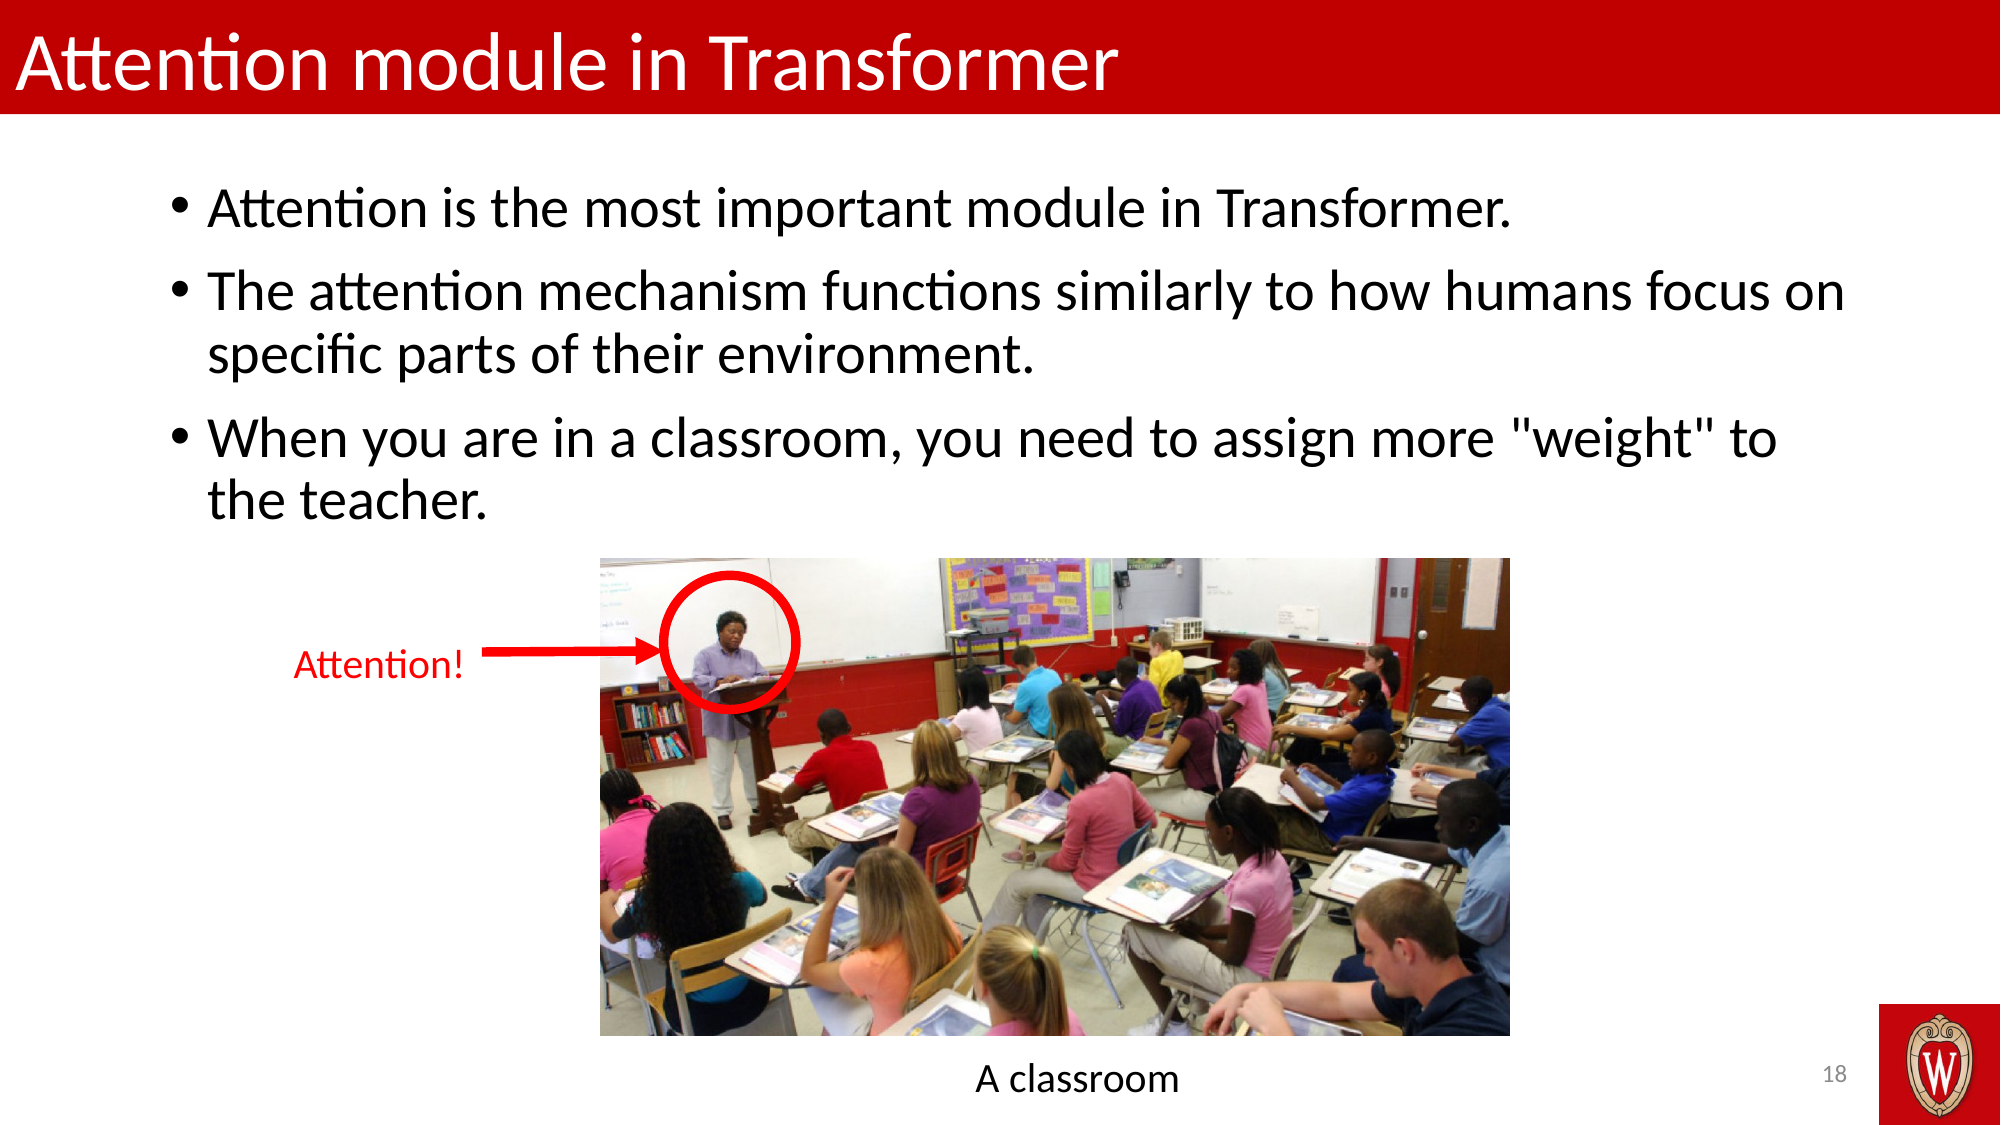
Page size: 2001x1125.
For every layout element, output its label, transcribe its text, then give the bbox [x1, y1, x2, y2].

text_box Attention! [278, 629, 516, 695]
picture [600, 558, 1510, 1036]
text_box A classroom [960, 1043, 1198, 1109]
text_box Attention module in Transformer [0, 0, 2000, 115]
slide_number 18 [1412, 1042, 1863, 1103]
list Attention is the most important module in Transformer. The attention mechanism functions similarly to how humans focus on specific parts of their environment. When you are in a classroom, you need to assign more "weight" to the teacher. [154, 169, 1880, 883]
picture [1879, 1004, 2000, 1125]
